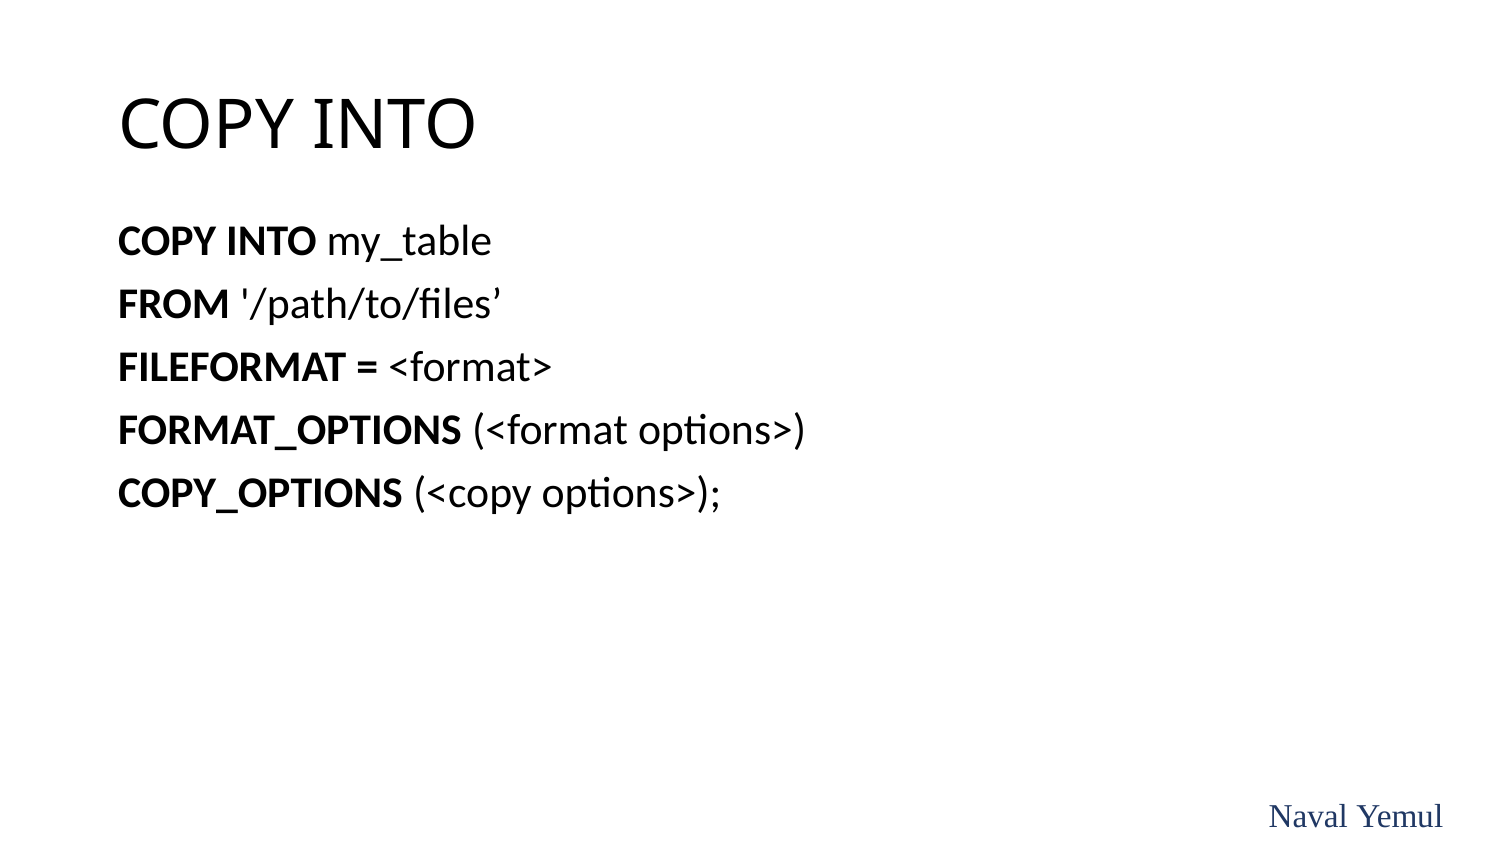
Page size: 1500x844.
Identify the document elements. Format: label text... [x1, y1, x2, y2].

text_box Naval Yemul [1253, 786, 1499, 842]
title COPY INTO [103, 44, 1397, 208]
list COPY INTO my_table FROM '/path/to/files’ FILEFORMAT = <format> FORMAT_OPTIONS (<format options>) COPY_OPTIONS (<copy options>); [103, 210, 1397, 746]
